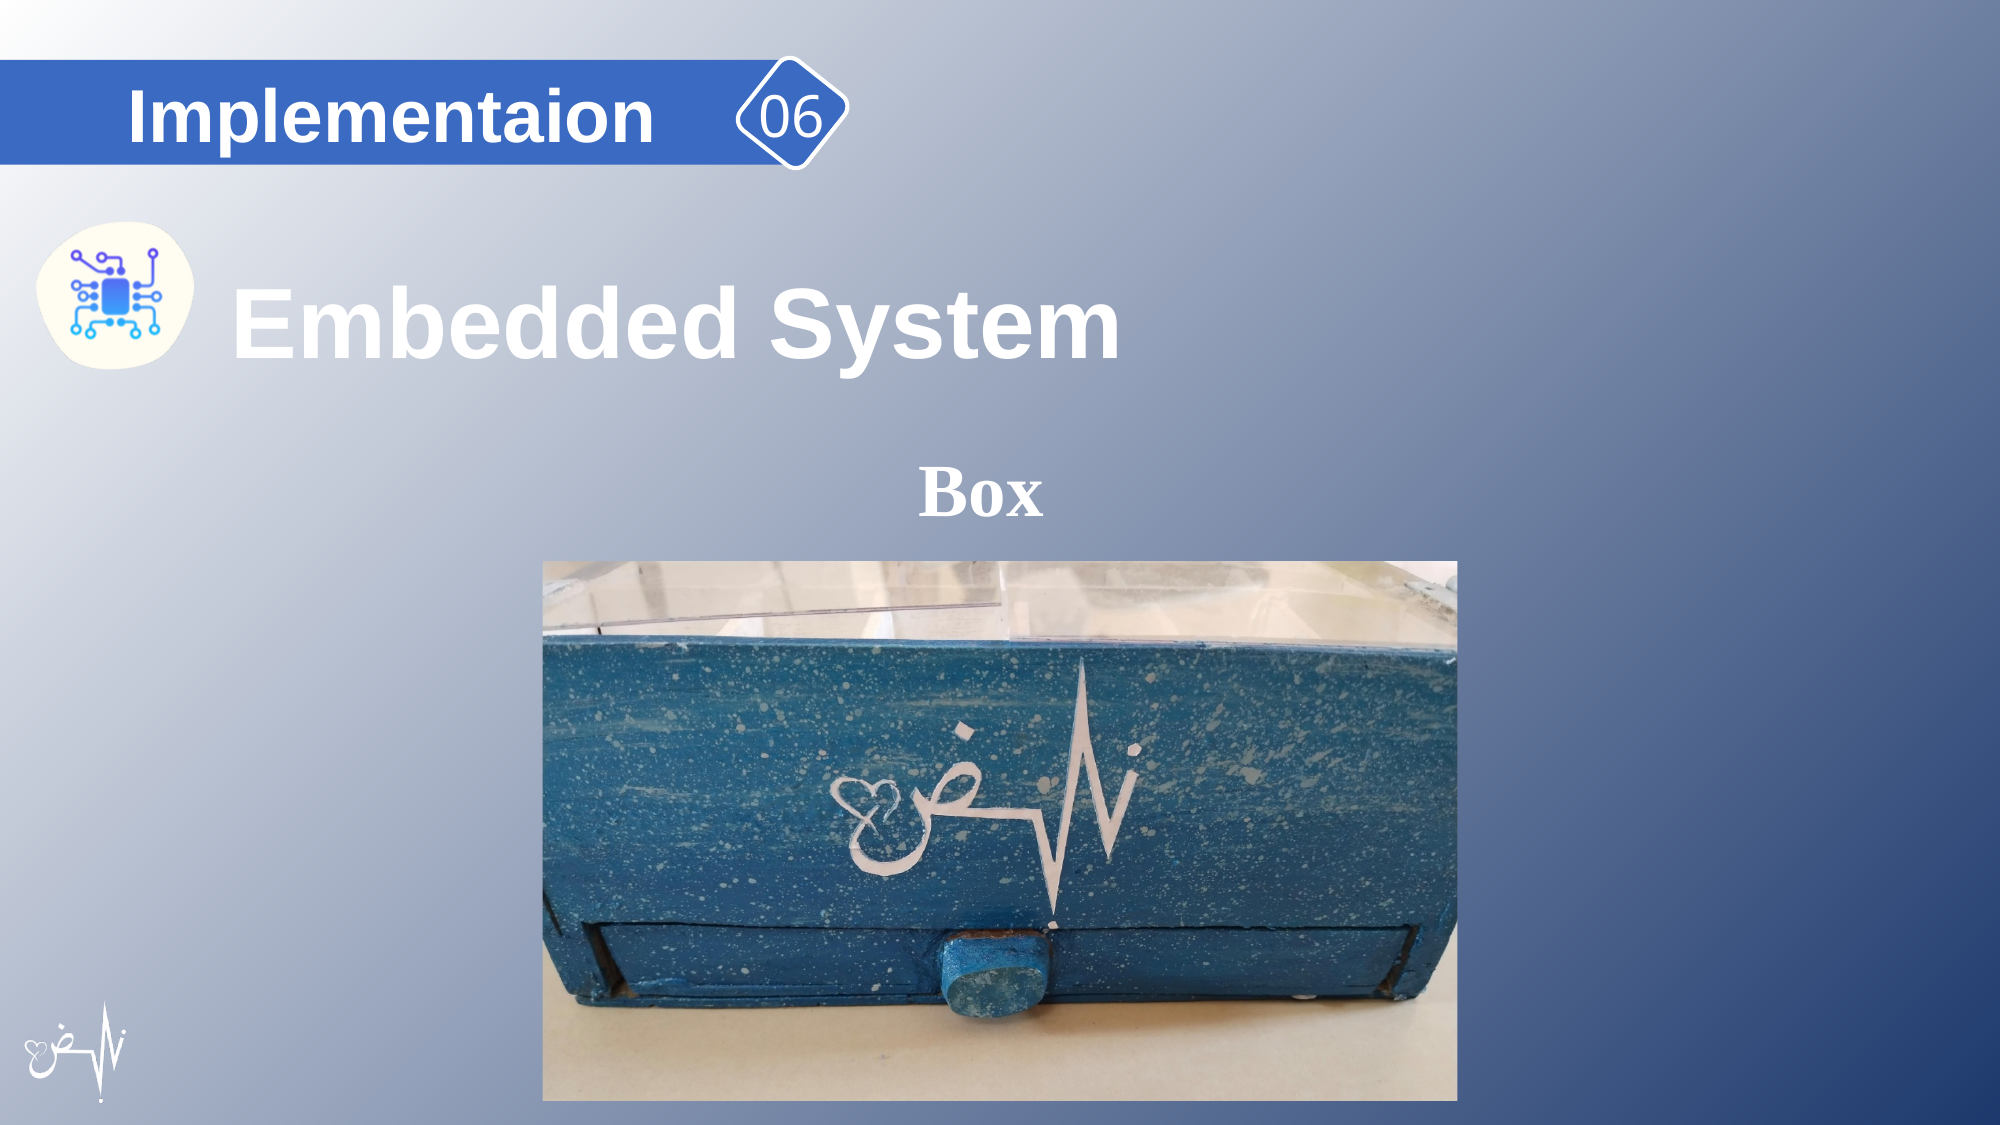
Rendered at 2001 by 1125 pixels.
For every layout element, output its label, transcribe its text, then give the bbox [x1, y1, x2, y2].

picture [542, 561, 1458, 1101]
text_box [743, 68, 854, 158]
text_box Implementaion [0, 59, 778, 165]
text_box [34, 220, 1241, 389]
picture [10, 987, 141, 1115]
text_box Box [828, 427, 1171, 539]
